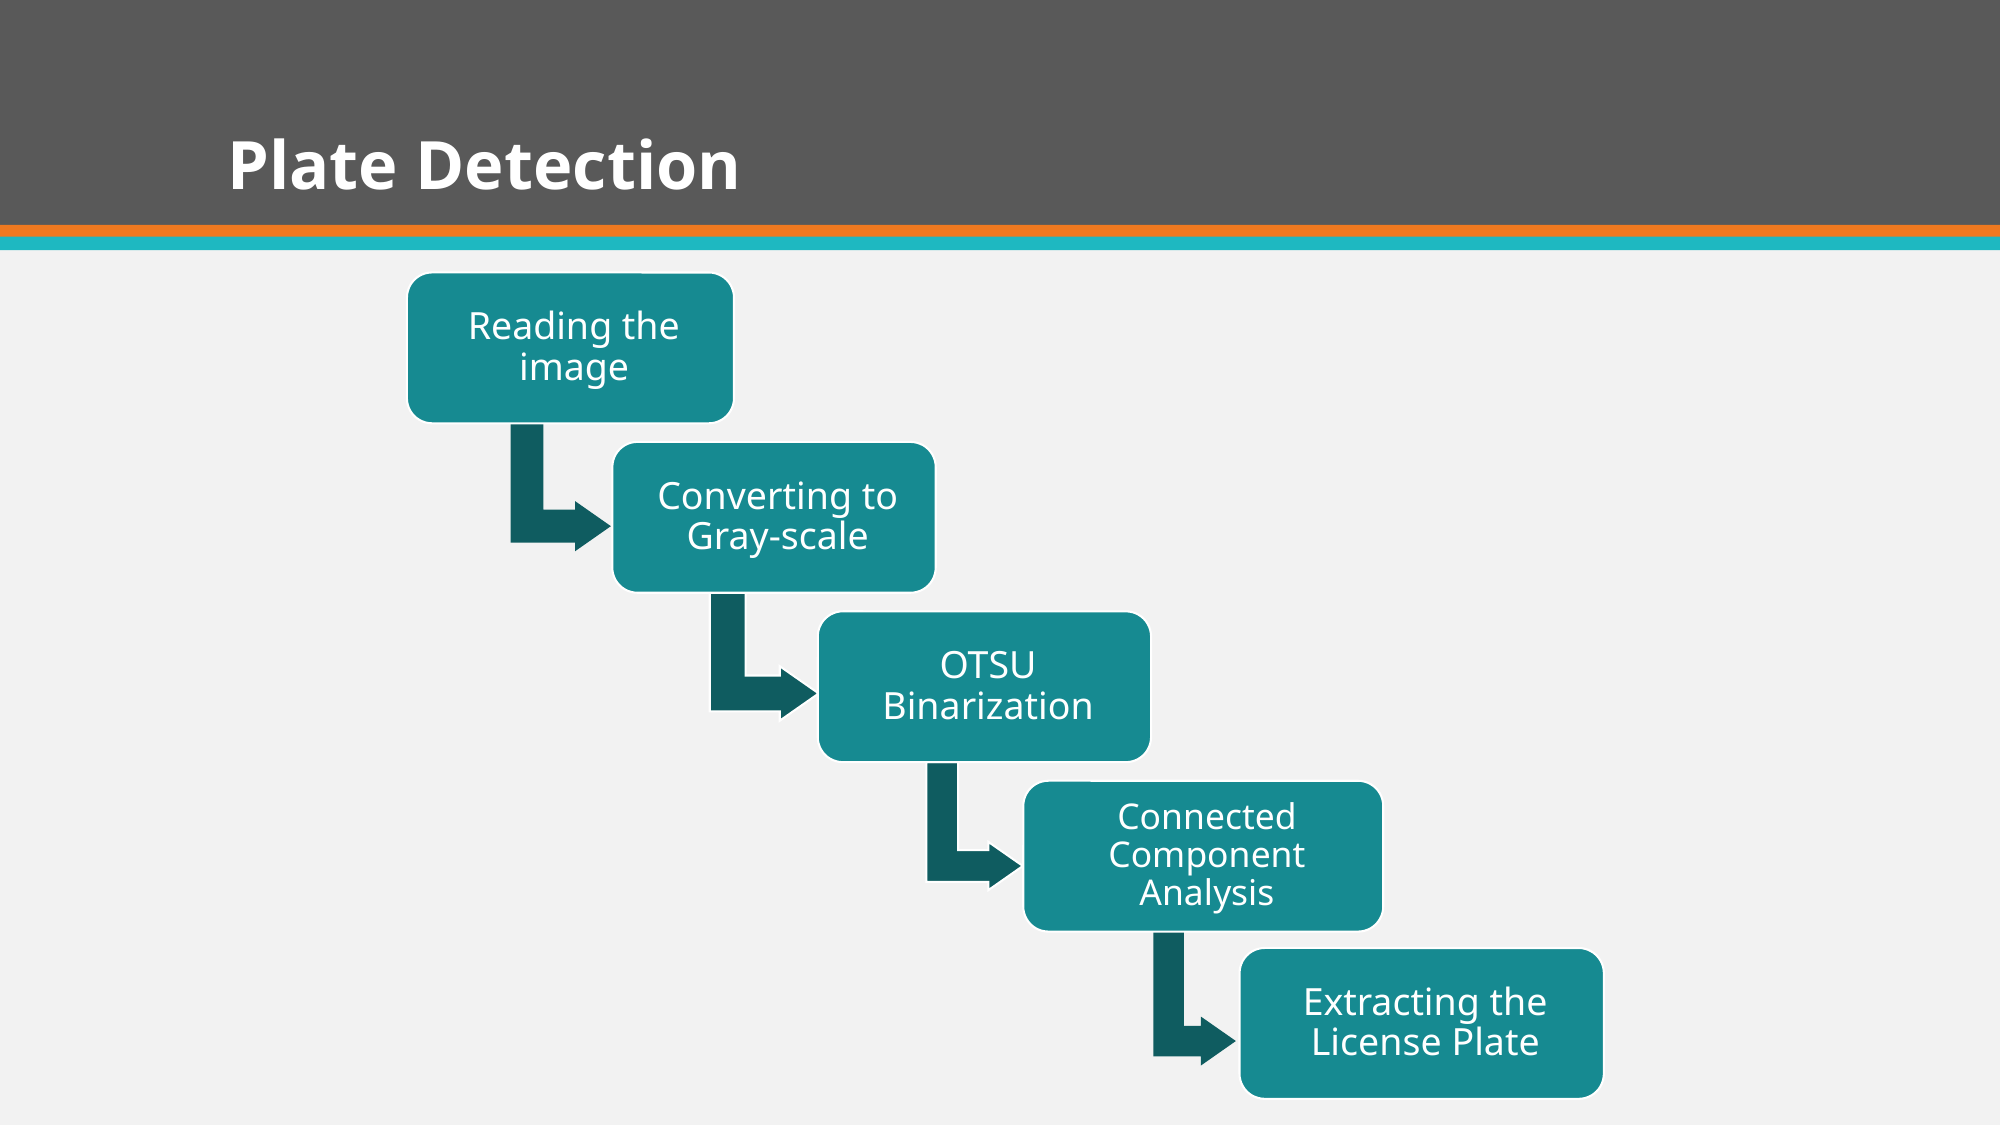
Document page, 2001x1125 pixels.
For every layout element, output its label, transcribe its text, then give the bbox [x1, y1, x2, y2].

title Plate Detection [212, 41, 1788, 212]
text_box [333, 267, 1667, 1107]
